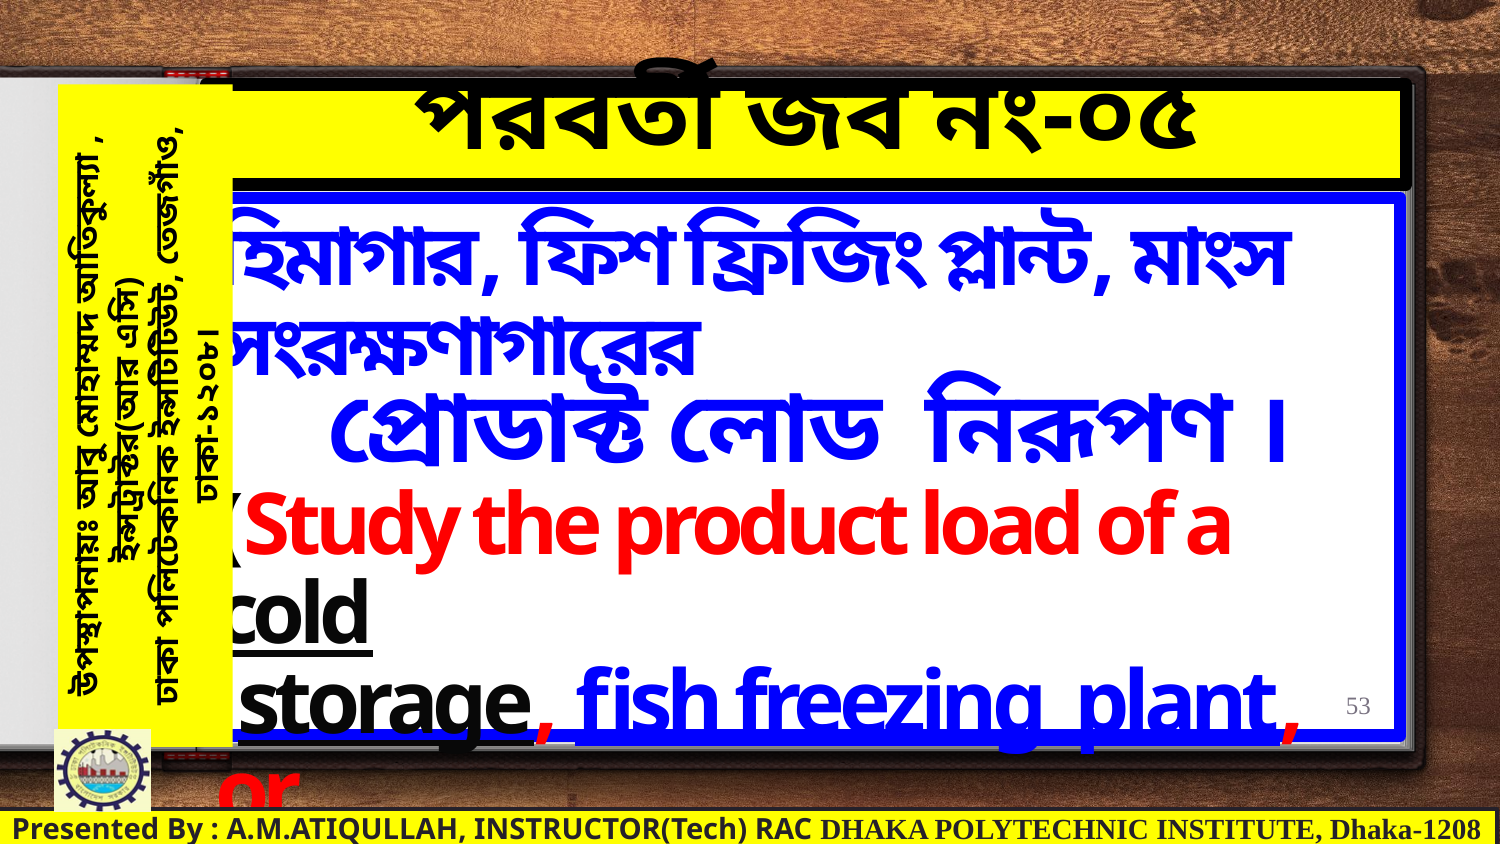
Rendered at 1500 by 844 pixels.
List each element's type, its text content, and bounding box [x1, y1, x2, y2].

text_box Presented By : A.M.ATIQULLAH, INSTRUCTOR(Tech) RAC DHAKA POLYTECHNIC INSTITUTE, Dhaka-1208 [0, 807, 1499, 844]
subtitle হিমাগার, ফিশ ফ্রিজিং প্লান্ট, মাংস সংরক্ষণাগারের প্রোডাক্ট লোড নিরূপণ । (Study the product load of a cold storage, fish freezing plant, or meat storage) তারিখঃ 14-06-2021 সোমবার [233, 196, 1402, 738]
picture [0, 0, 1500, 844]
text_box উপস্থাপনায়ঃ আবু মোহাম্মদ আতিকুল্যা , ইন্সট্রাক্টর(আর এসি) ঢাকা পলিটেকনিক ইন্সটিটিউট, তেজগাঁও, ঢাকা-১২০৮। [58, 84, 233, 747]
slide_number 53 [1295, 672, 1386, 737]
title পরবর্তী জব নং-০৫ [233, 84, 1407, 185]
